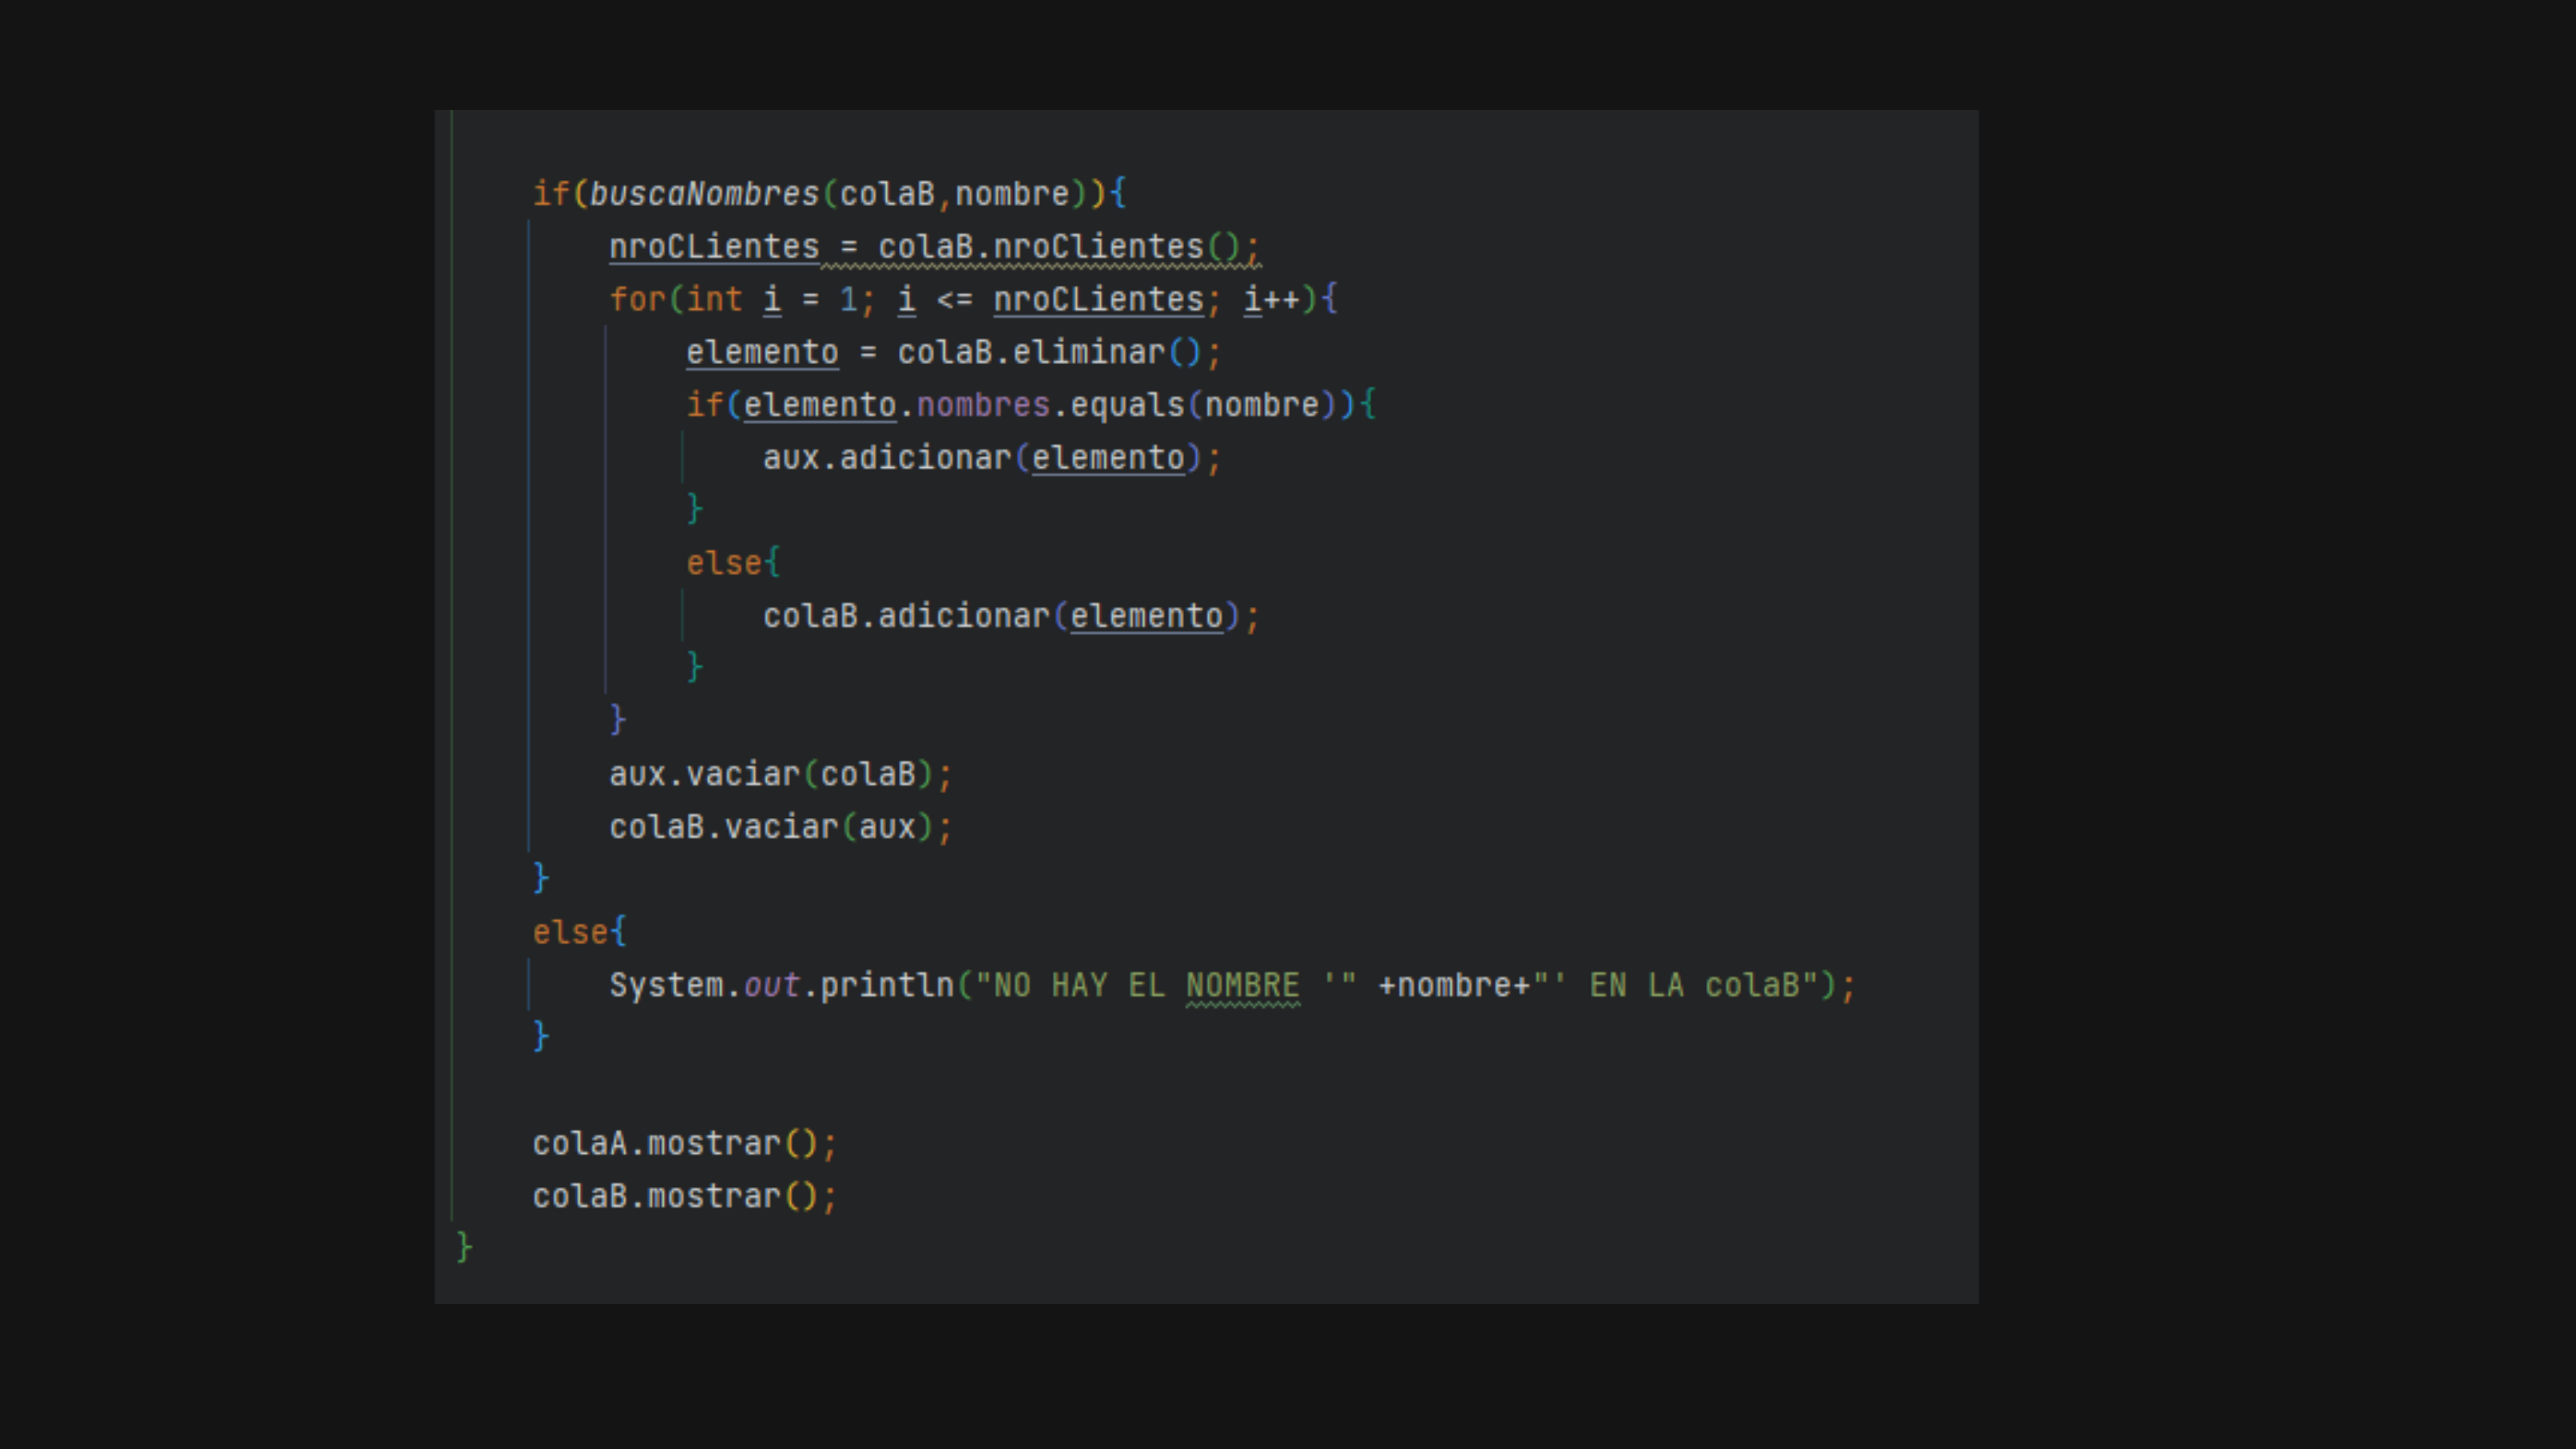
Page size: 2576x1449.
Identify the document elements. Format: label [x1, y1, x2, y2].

text_box [434, 110, 1979, 1304]
